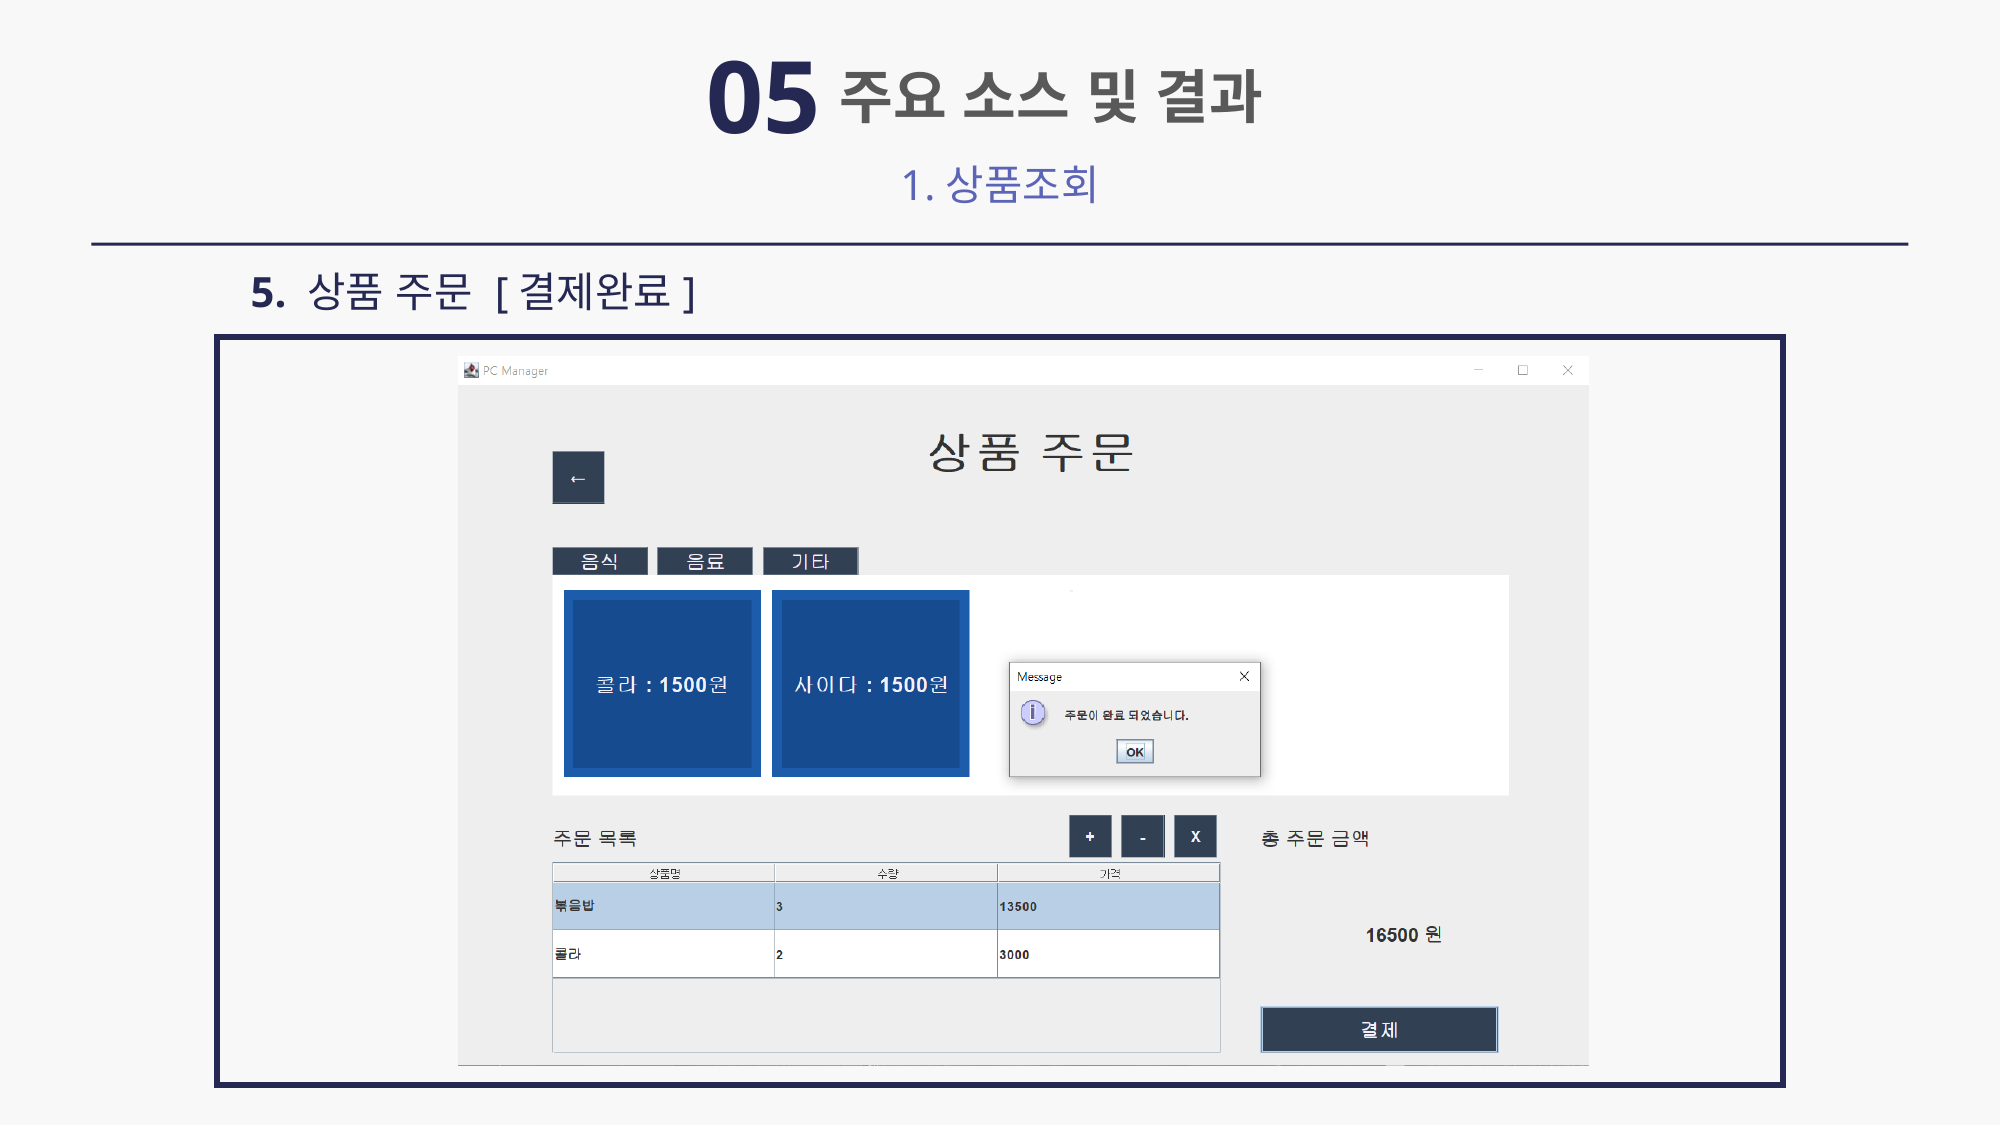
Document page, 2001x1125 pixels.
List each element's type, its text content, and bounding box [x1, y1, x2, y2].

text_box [691, 26, 1493, 163]
text_box 5. 상품 주문 [결제완료] [235, 258, 850, 324]
picture [458, 356, 1589, 1066]
text_box 1.상품조회 [666, 151, 1334, 217]
text_box [90, 242, 1909, 247]
text_box [216, 336, 1784, 1086]
